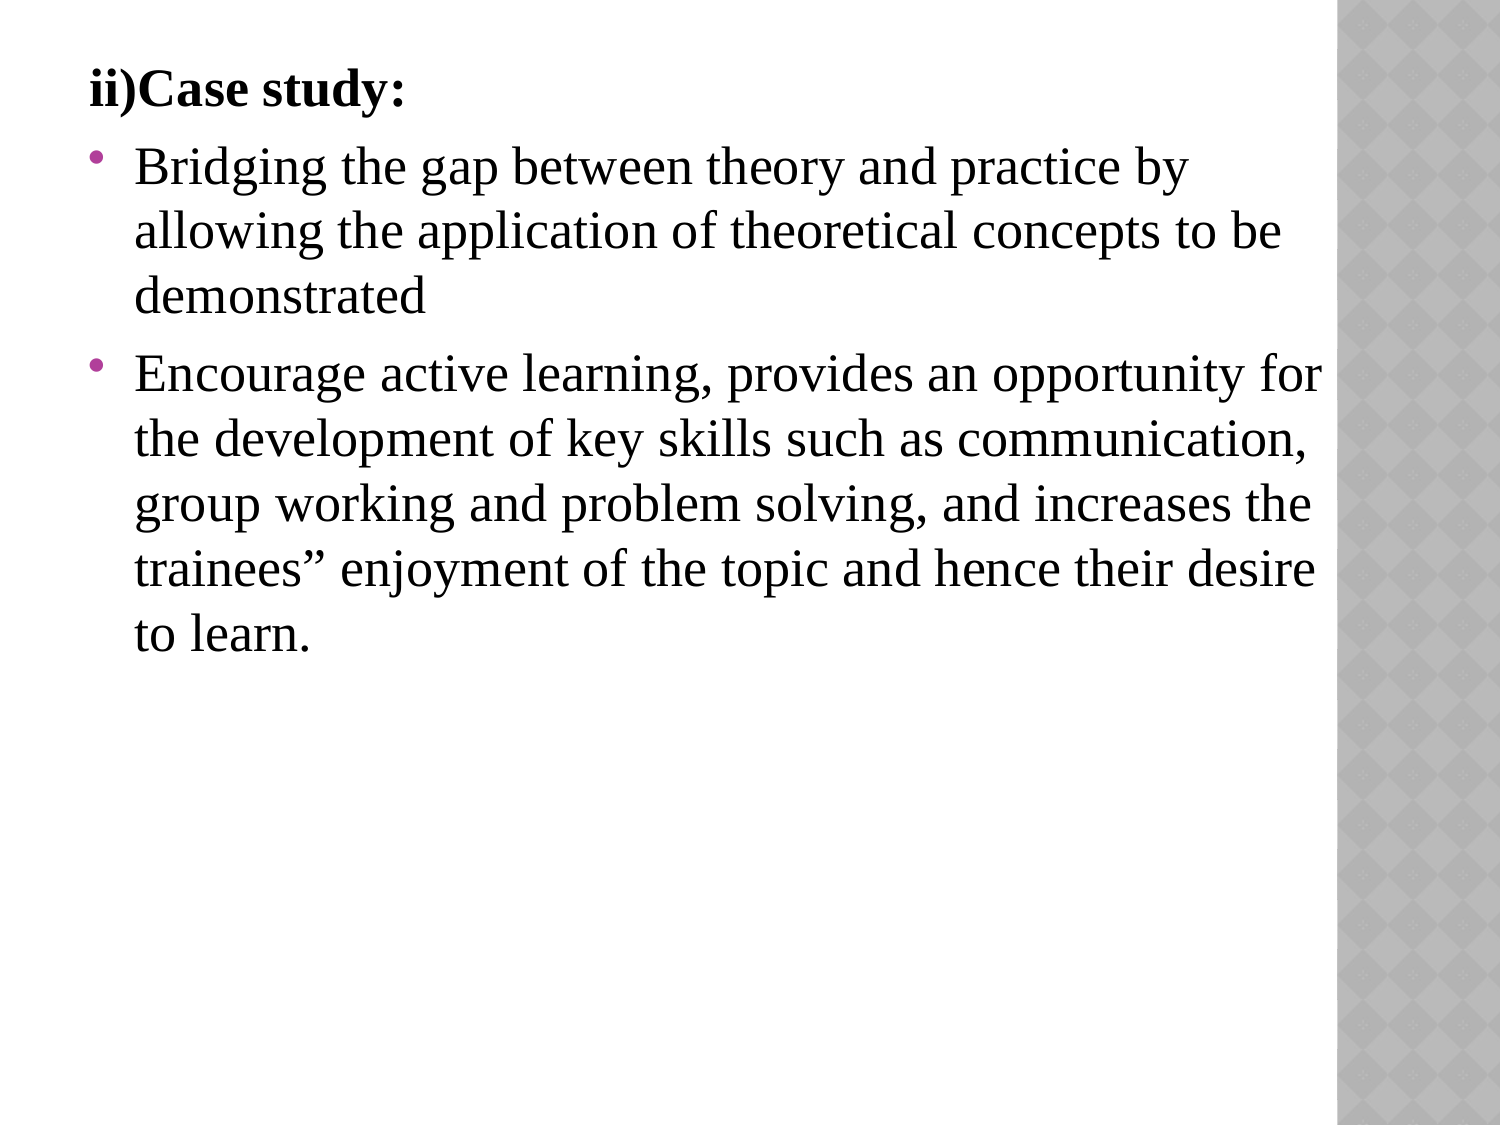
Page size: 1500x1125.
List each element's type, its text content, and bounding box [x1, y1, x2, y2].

list ii)Case study: Bridging the gap between theory and practice by allowing the application of theoretical concepts to be demonstrated Encourage active learning, provides an opportunity for the development of key skills such as communication, group working and problem solving, and increases the trainees” enjoyment of the topic and hence their desire to learn. [75, 45, 1363, 1093]
